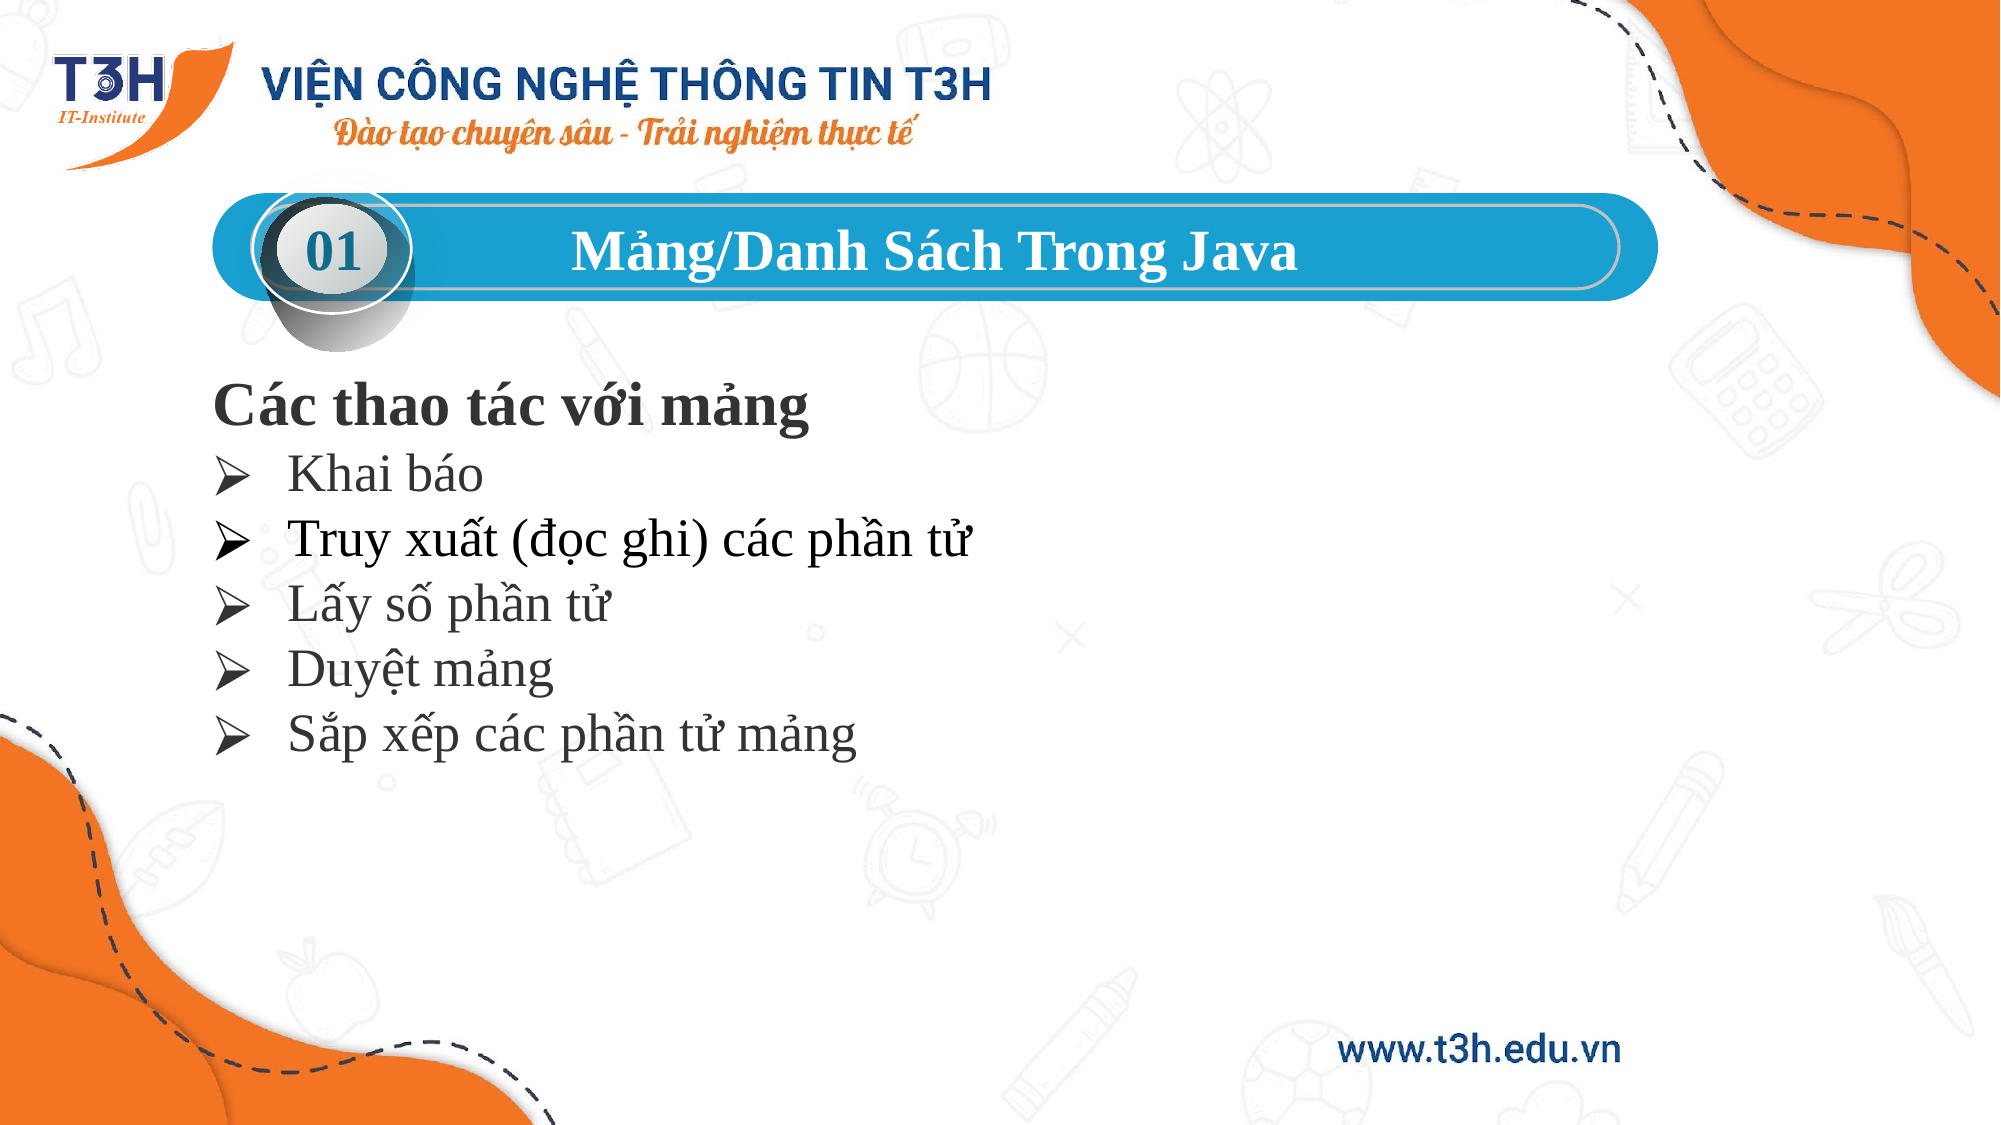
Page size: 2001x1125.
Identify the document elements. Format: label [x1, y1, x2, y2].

text_box [211, 171, 459, 373]
text_box [463, 192, 1659, 302]
picture [0, 0, 2000, 1125]
